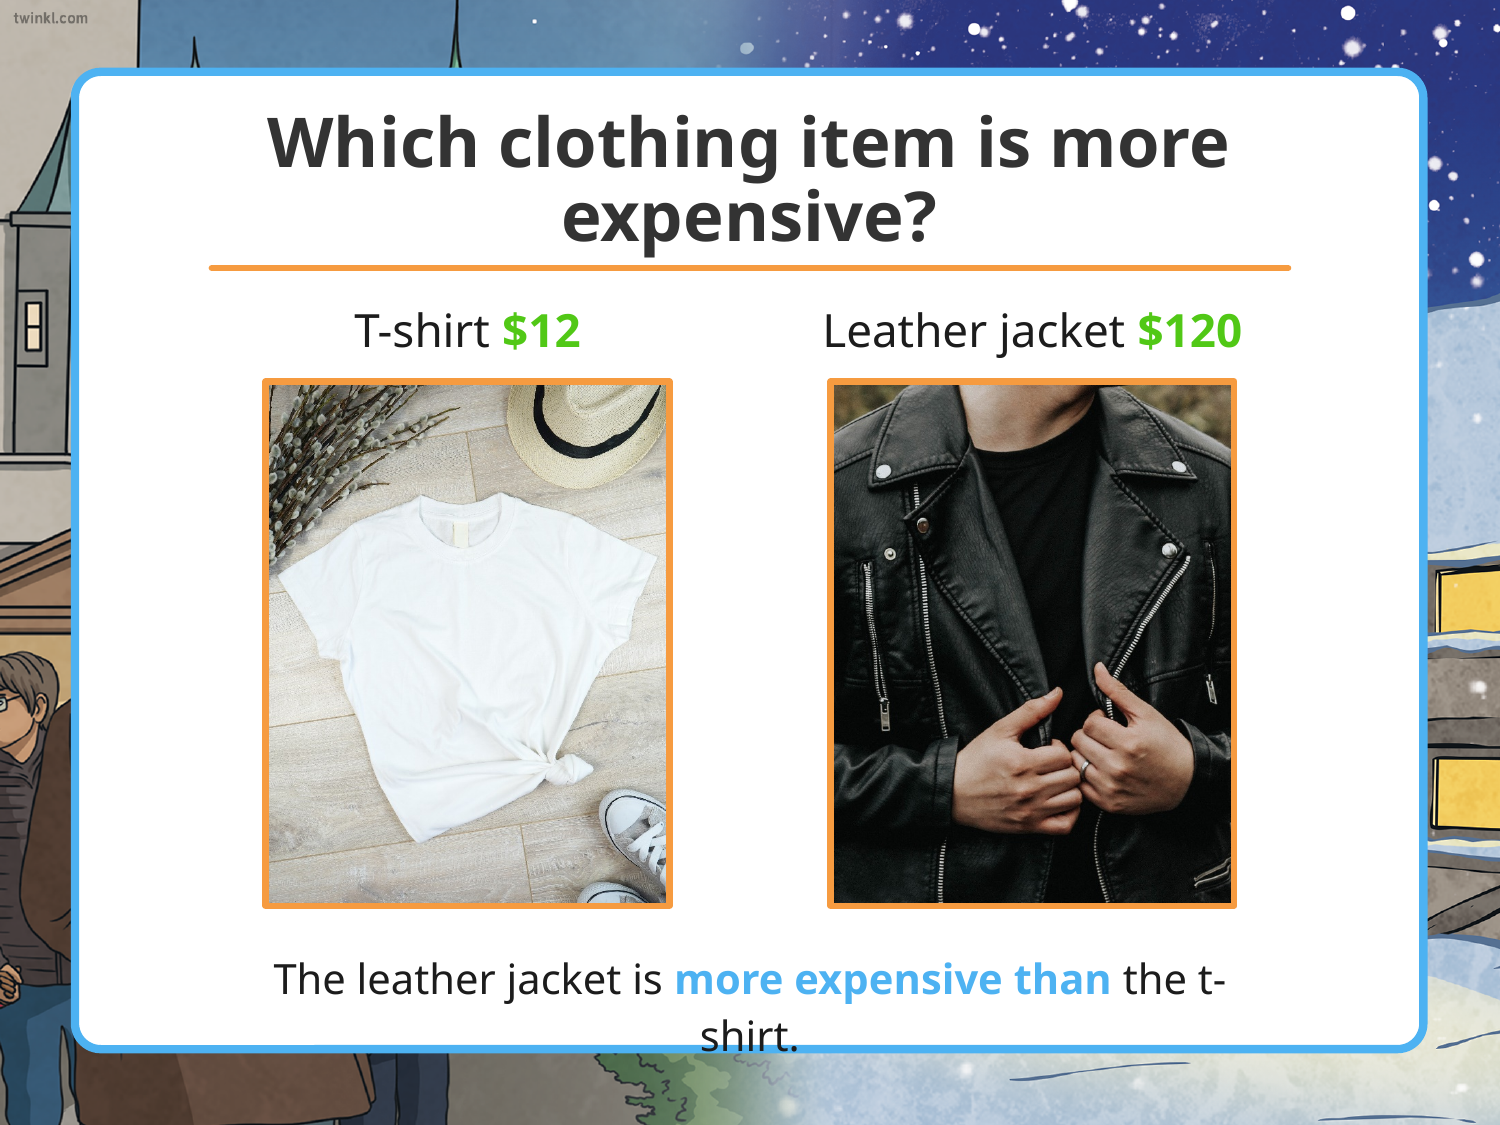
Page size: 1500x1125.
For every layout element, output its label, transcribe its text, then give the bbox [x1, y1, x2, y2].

picture [0, 0, 1500, 1125]
title Which clothing item is more expensive? [73, 99, 1426, 266]
text_box T-shirt $12 [298, 293, 637, 357]
text_box Leather jacket $120 [760, 293, 1305, 357]
text_box The leather jacket is more expensive than the t-shirt. [240, 945, 1259, 1060]
